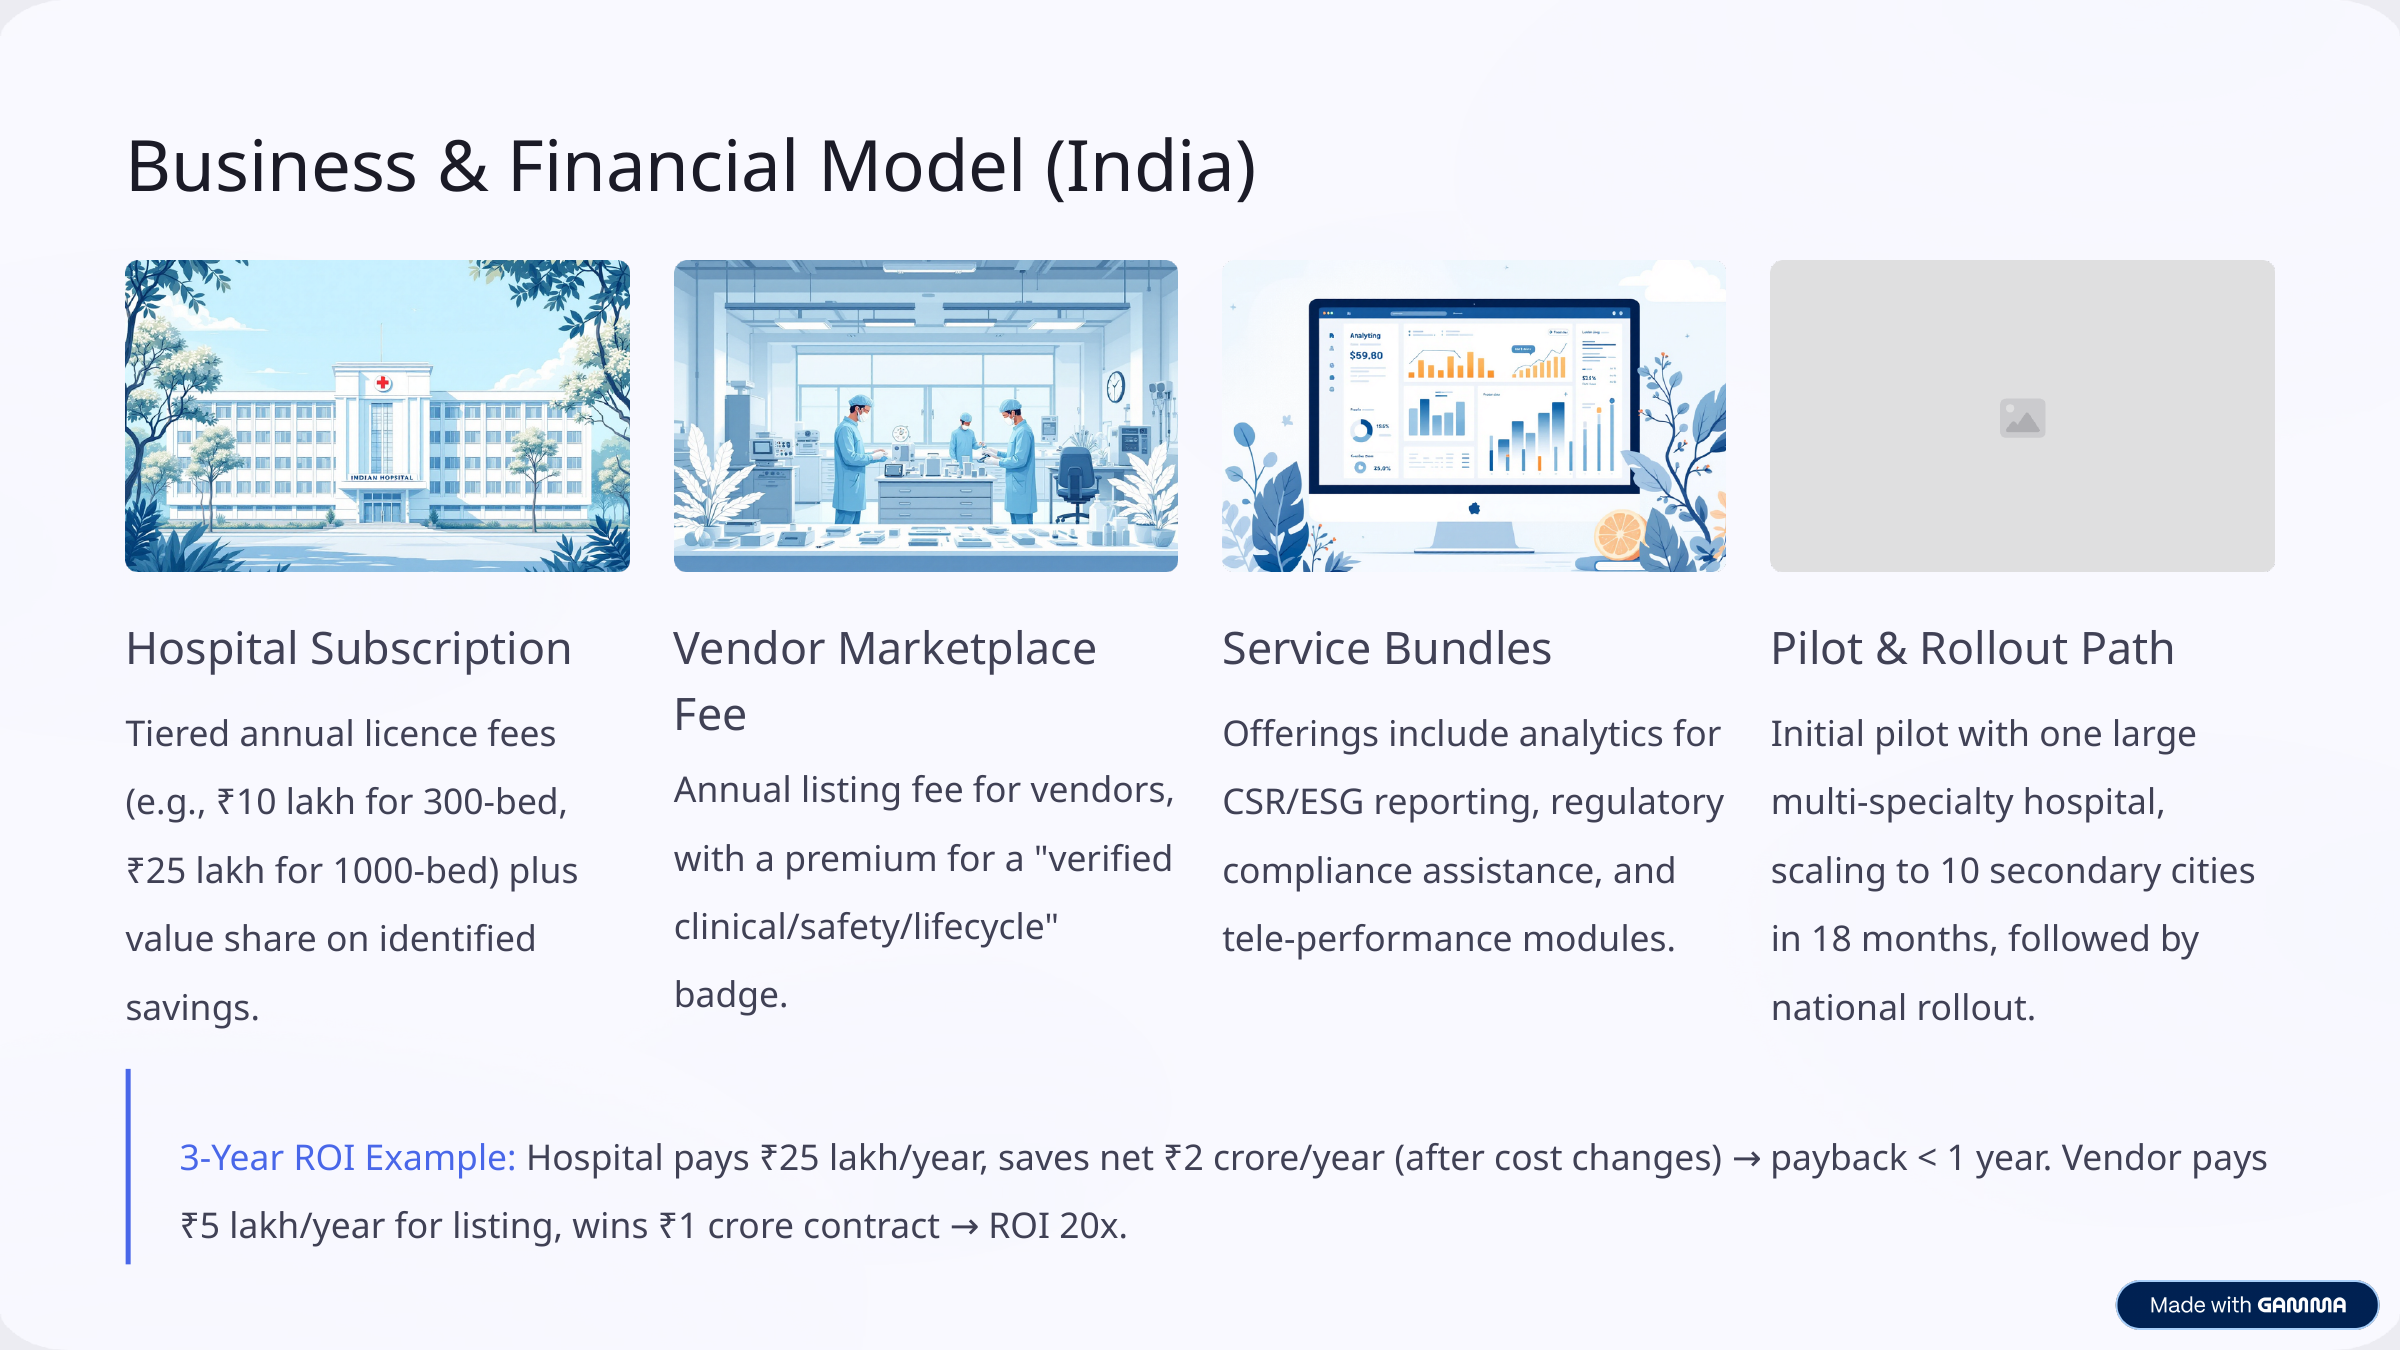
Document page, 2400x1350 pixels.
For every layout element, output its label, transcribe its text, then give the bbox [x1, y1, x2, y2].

text_box Tiered annual licence fees (e.g., ₹10 lakh for 300-bed, ₹25 lakh for 1000-bed) plus value share on identified savings. [125, 685, 630, 973]
picture [1770, 260, 2275, 572]
text_box Business & Financial Model (India) [125, 98, 1292, 189]
text_box Hospital Subscription [125, 607, 586, 664]
picture [125, 260, 630, 572]
picture [1222, 260, 1727, 572]
text_box Vendor Marketplace Fee [673, 607, 1178, 720]
picture [2106, 1271, 2389, 1339]
text_box 3-Year ROI Example: Hospital pays ₹25 lakh/year, saves net ₹2 crore/year (after cost changes) → payback < 1 year. Vendor pays ₹5 lakh/year for listing, wins ₹1 crore contract → ROI 20x. [179, 1109, 2275, 1225]
text_box Service Bundles [1222, 607, 1672, 664]
text_box [125, 1068, 131, 1265]
text_box Pilot & Rollout Path [1770, 607, 2220, 664]
picture [673, 260, 1178, 572]
text_box Annual listing fee for vendors, with a premium for a "verified clinical/safety/lifecycle" badge. [673, 741, 1178, 1029]
text_box Initial pilot with one large multi-specialty hospital, scaling to 10 secondary cities in 18 months, followed by national rollout. [1770, 685, 2275, 973]
text_box Offerings include analytics for CSR/ESG reporting, regulatory compliance assistance, and tele-performance modules. [1222, 685, 1726, 973]
